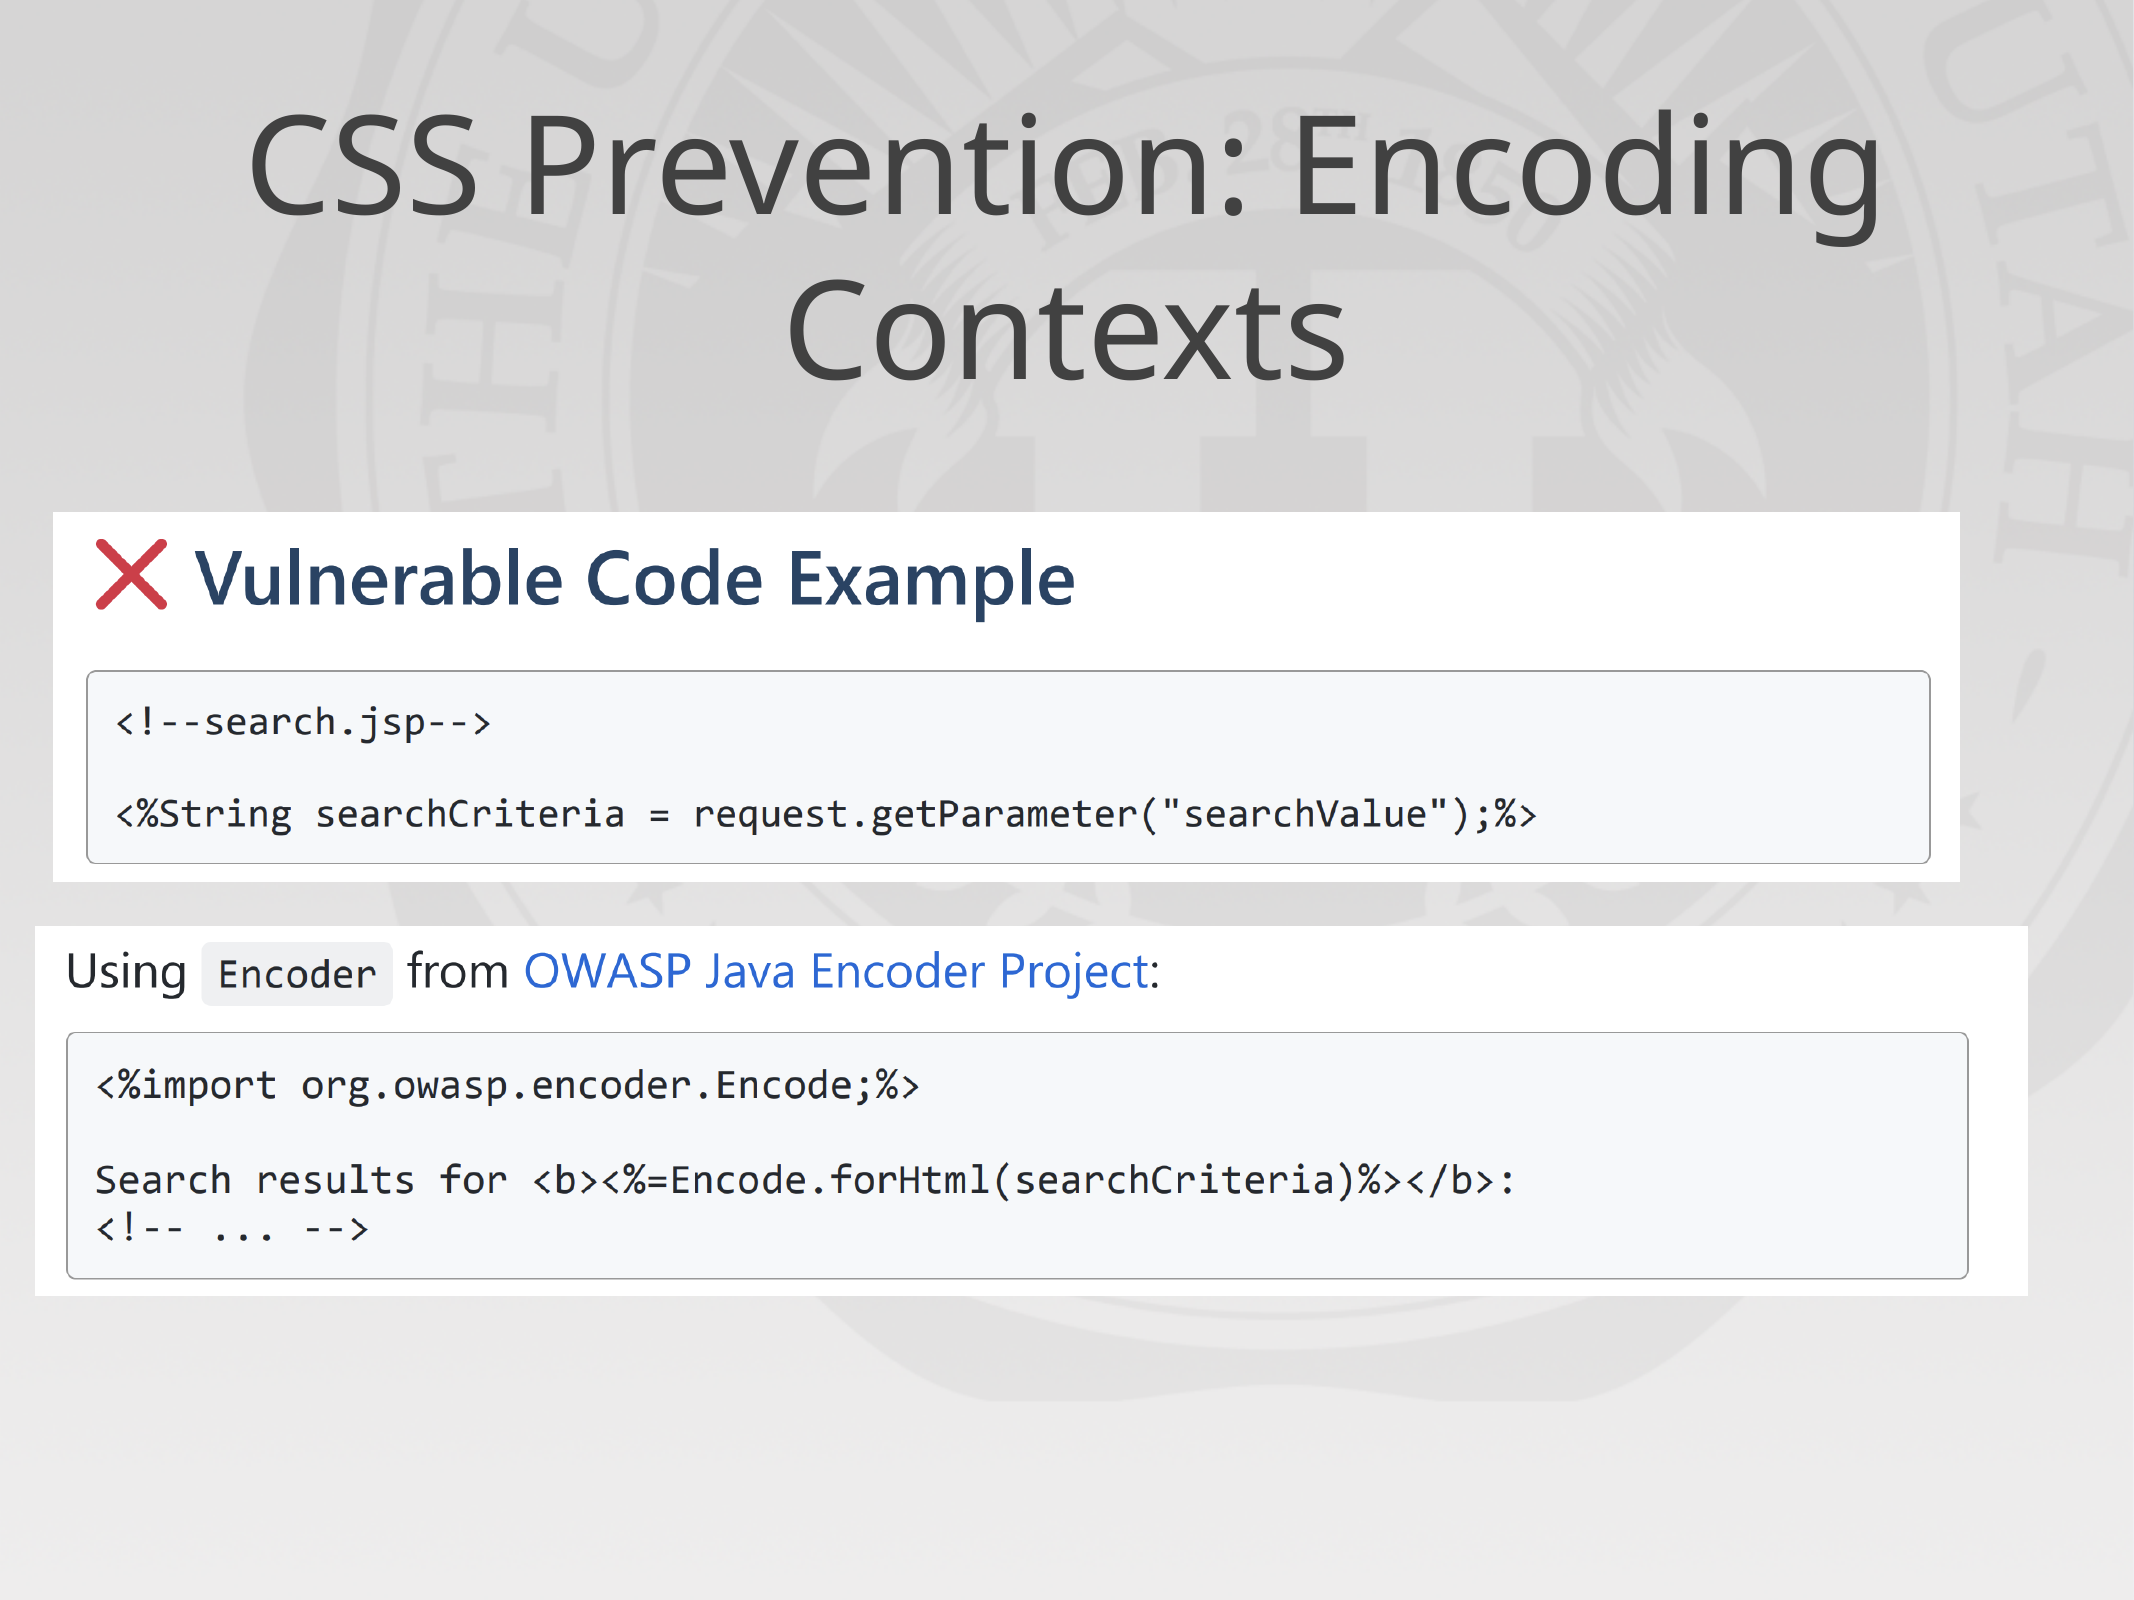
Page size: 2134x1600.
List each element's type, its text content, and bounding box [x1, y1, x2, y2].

title CSS Prevention: Encoding Contexts [58, 41, 2075, 442]
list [35, 926, 2028, 1296]
picture [0, 0, 2134, 1600]
